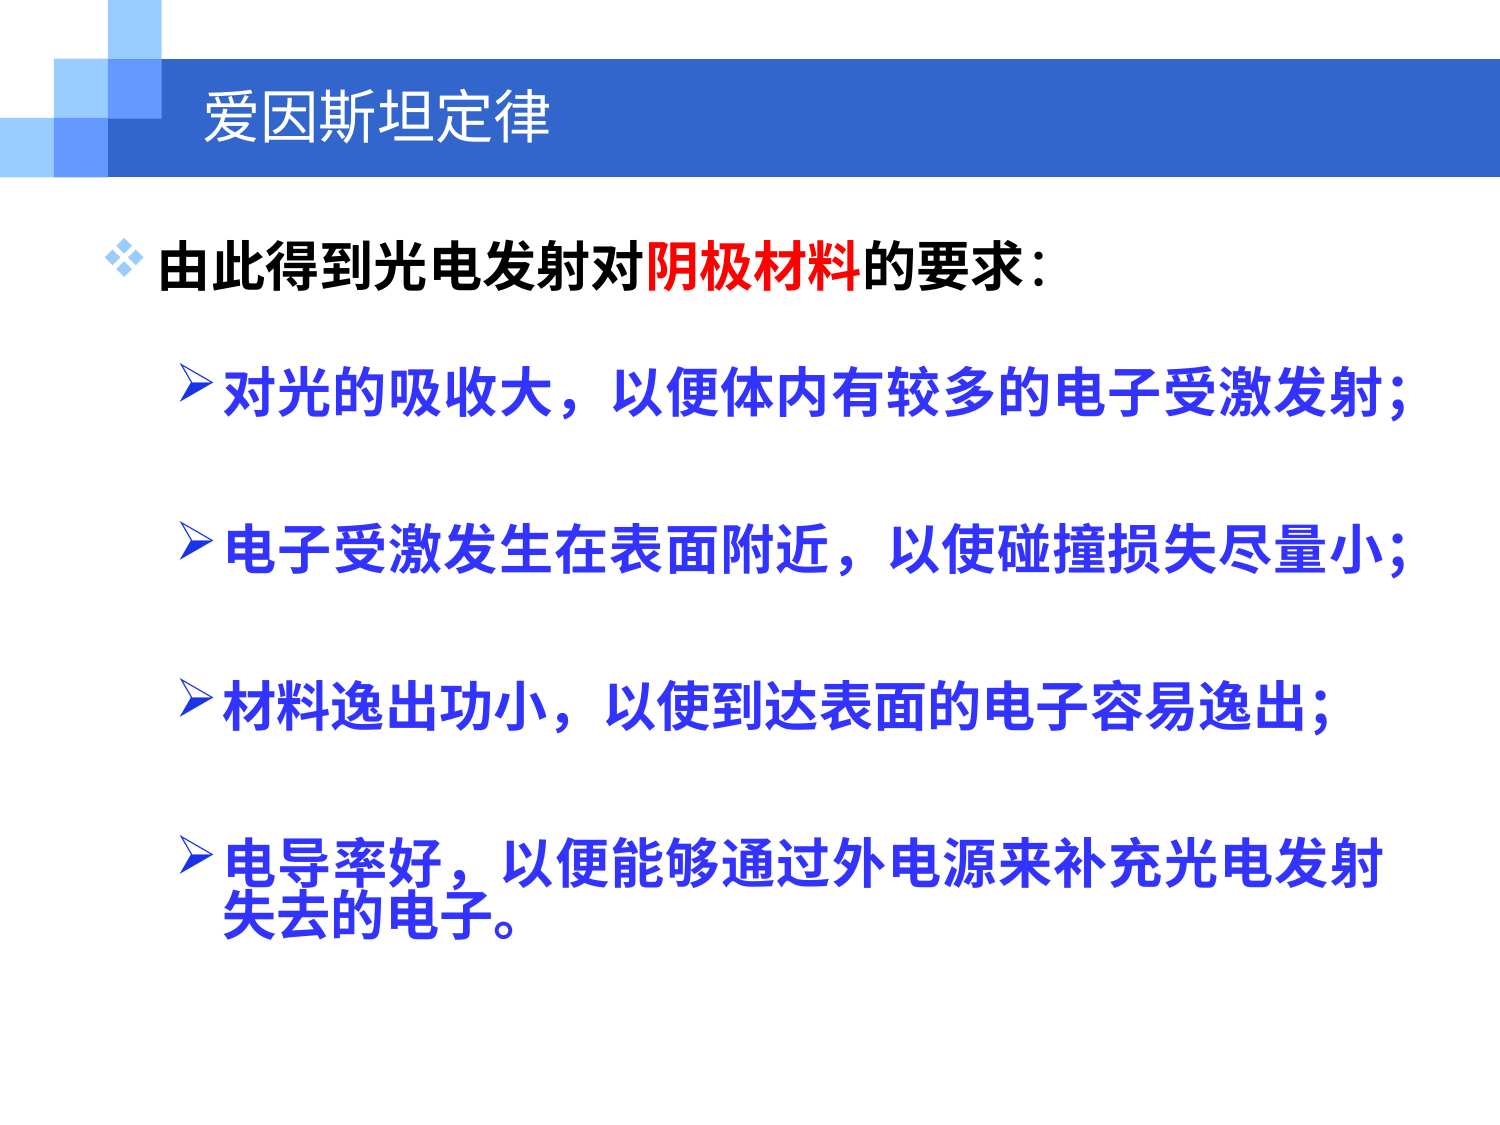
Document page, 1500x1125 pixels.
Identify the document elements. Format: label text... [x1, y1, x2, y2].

title 爱因斯坦定律 [187, 75, 1400, 155]
list 由此得到光电发射对阴极材料的要求： 对光的吸收大，以便体内有较多的电子受激发射； 电子受激发生在表面附近，以使碰撞损失尽量小； 材料逸出功小，以使到达表面的电子容易逸出； 电导率好，以便能够通过外电源来补充光电发射失去的电子。 [85, 237, 1400, 1046]
